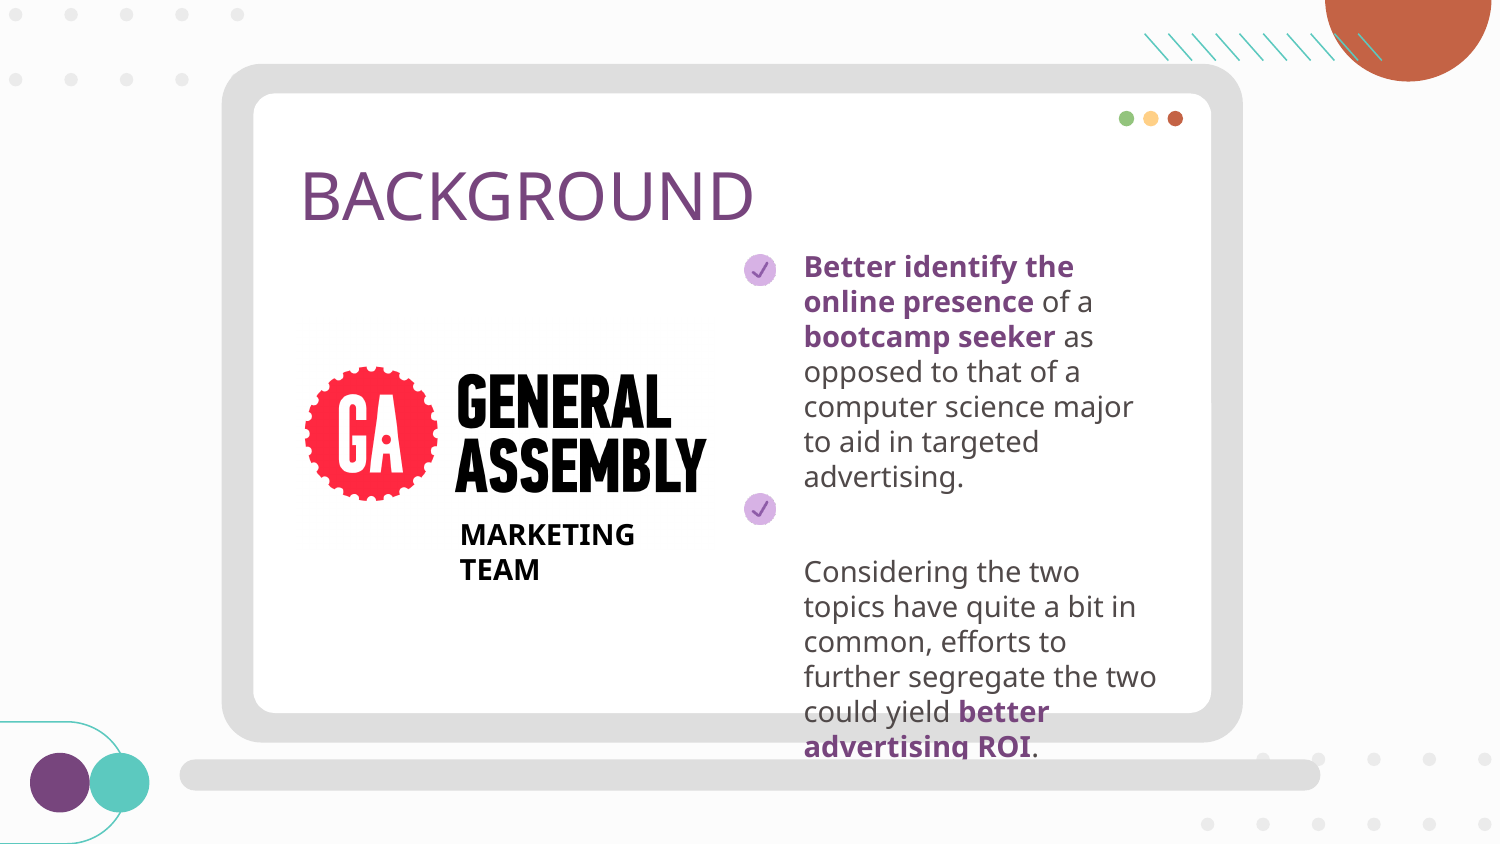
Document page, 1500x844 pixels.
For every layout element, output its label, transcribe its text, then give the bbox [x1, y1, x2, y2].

text_box [1143, 110, 1159, 127]
text_box [1167, 110, 1184, 127]
text_box [253, 93, 1212, 714]
subtitle Better identify the online presence of a bootcamp seeker as opposed to that of a computer science major to aid in targeted advertising. Considering the two topics have quite a bit in common, efforts to further segregate the two could yield better advertising ROI. [788, 233, 1183, 659]
picture [296, 317, 715, 551]
title BACKGROUND [284, 138, 892, 234]
text_box [1118, 110, 1135, 127]
text_box [221, 63, 1243, 743]
picture [744, 493, 776, 525]
text_box [179, 759, 1321, 791]
picture [744, 254, 776, 287]
text_box MARKETING TEAM [444, 556, 715, 602]
